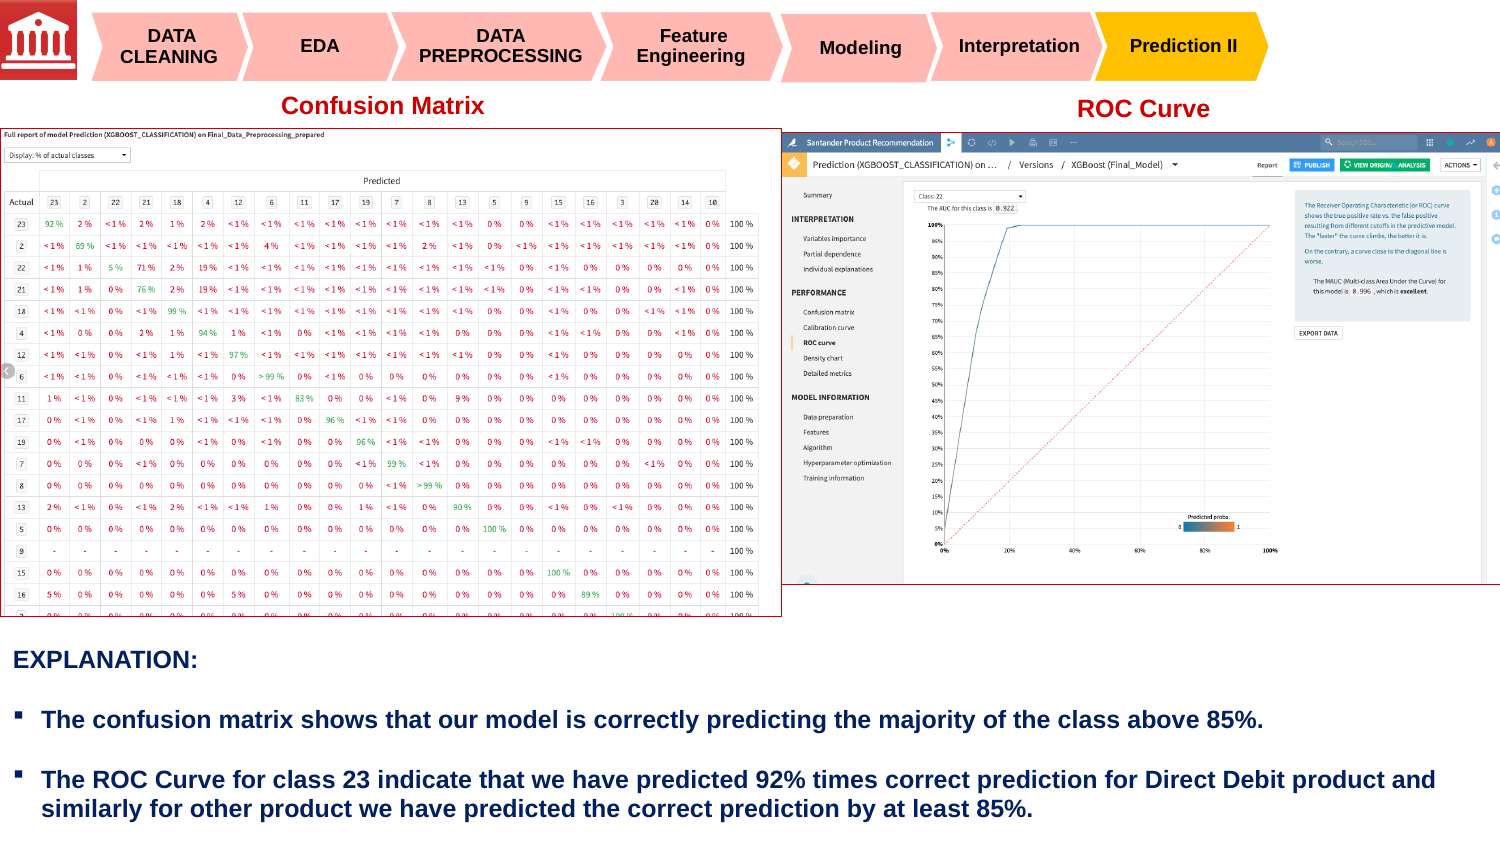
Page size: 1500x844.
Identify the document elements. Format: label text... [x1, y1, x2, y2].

text_box DATA PREPROCESSING [385, 8, 611, 86]
text_box EDA [237, 8, 401, 86]
text_box Prediction II [1089, 8, 1273, 85]
text_box ROC Curve [1062, 84, 1258, 130]
text_box Modeling [775, 9, 938, 87]
text_box Interpretation [925, 8, 1102, 86]
text_box Feature Engineering [595, 8, 787, 86]
text_box DATA CLEANING [86, 8, 248, 86]
text_box EXPLANATION: The confusion matrix shows that our model is correctly predicting the majority of the class above 85%. The ROC Curve for class 23 indicate that we have predicted 92% times correct prediction for Direct Debit product and similarly for other product we have predicted the correct prediction by at least 85%. [0, 635, 1500, 831]
text_box Confusion Matrix [266, 82, 575, 126]
picture [0, 0, 77, 81]
picture [0, 128, 1500, 617]
